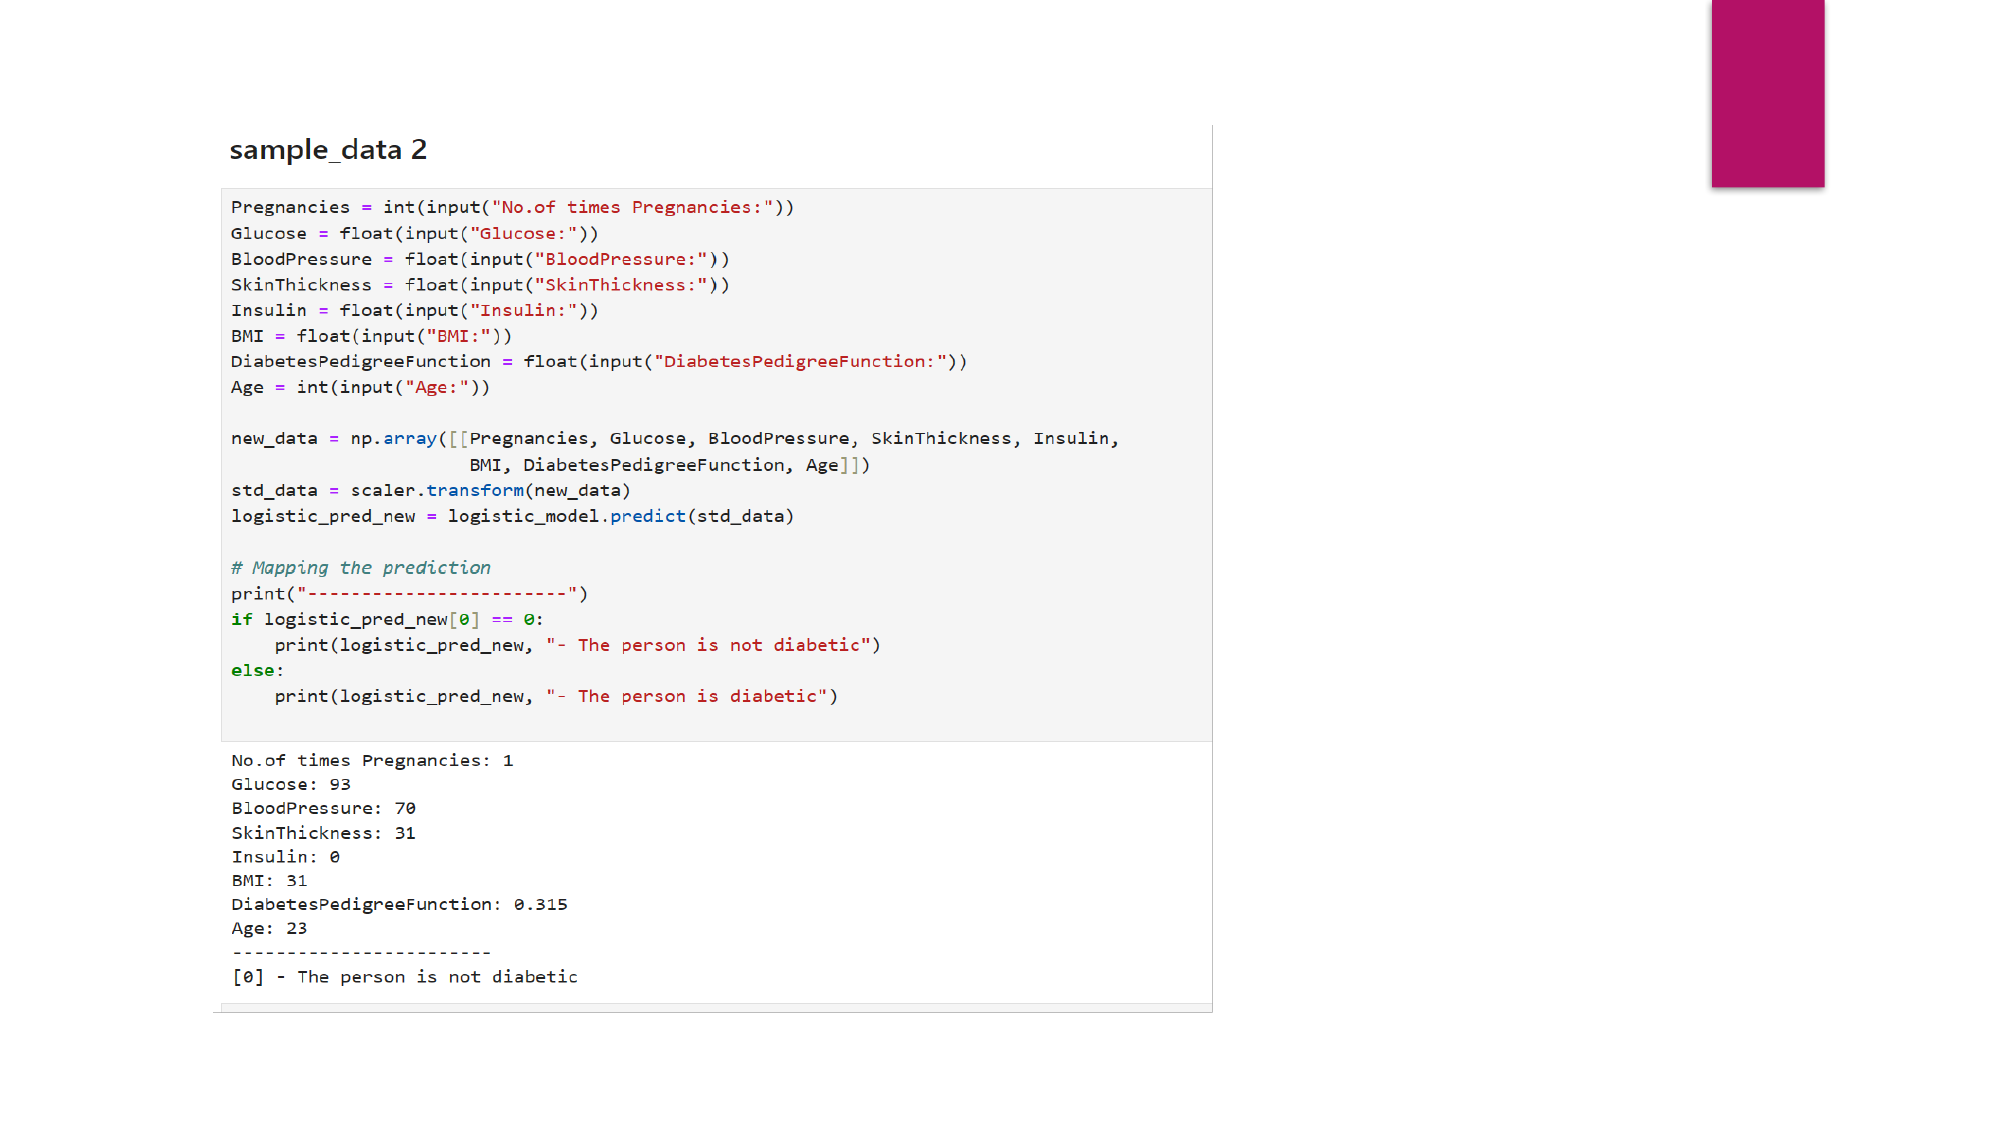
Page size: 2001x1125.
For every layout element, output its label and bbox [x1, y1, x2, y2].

picture [213, 125, 1214, 1014]
